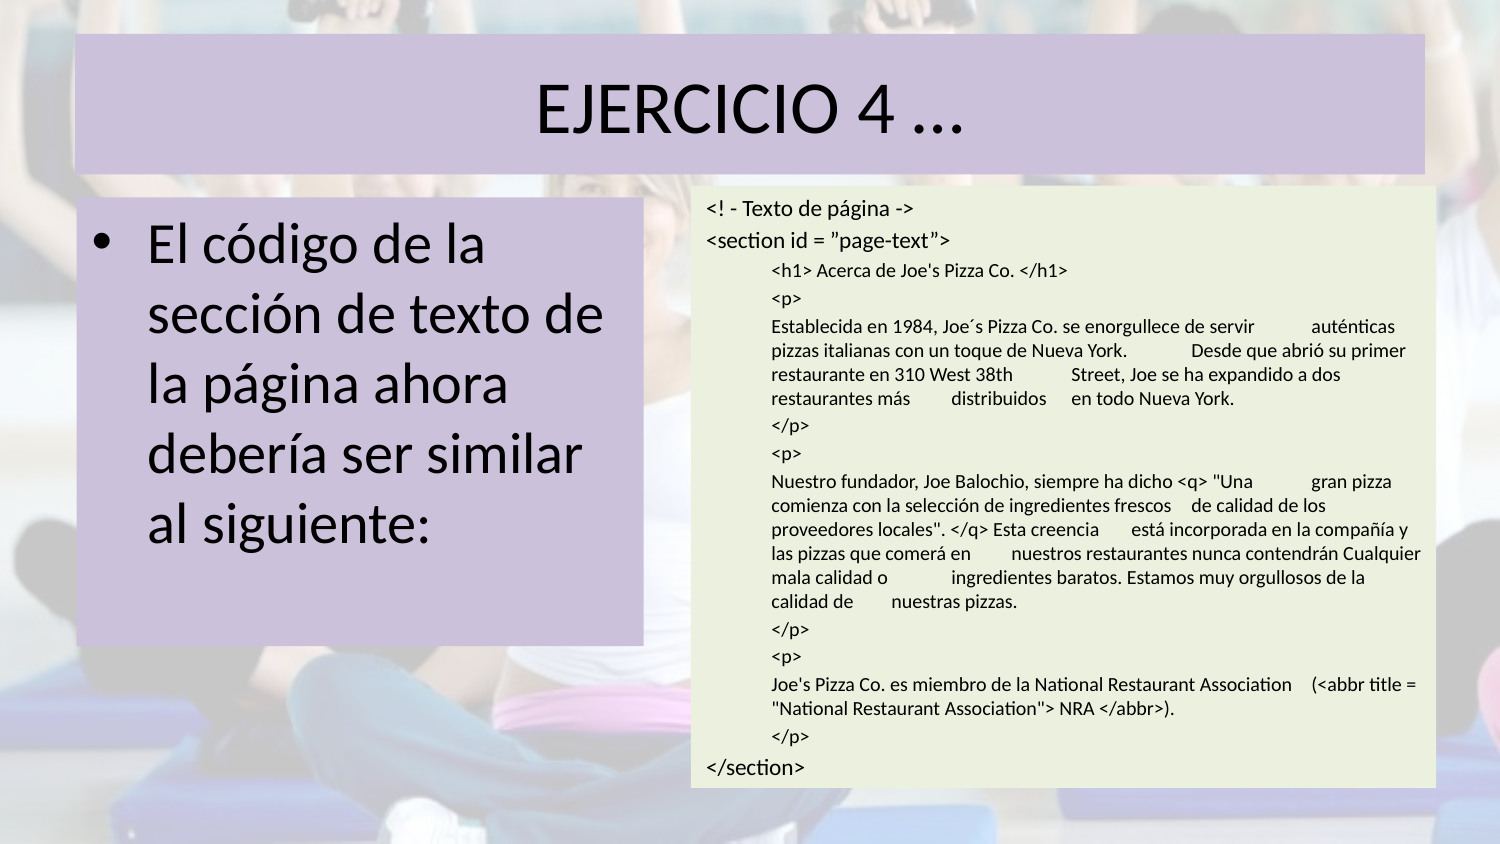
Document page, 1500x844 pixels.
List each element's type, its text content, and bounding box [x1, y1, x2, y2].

list El código de la sección de texto de la página ahora debería ser similar al siguiente: [76, 197, 644, 647]
title EJERCICIO 4 … [75, 33, 1425, 175]
list <! - Texto de página -> <section id = ”page-text”> <h1> Acerca de Joe's Pizza Co. </h1> <p> Establecida en 1984, Joe´s Pizza Co. se enorgullece de servir auténticas pizzas italianas con un toque de Nueva York. Desde que abrió su primer restaurante en 310 West 38th Street, Joe se ha expandido a dos restaurantes más distribuidos en todo Nueva York. </p> <p> Nuestro fundador, Joe Balochio, siempre ha dicho <q> "Una gran pizza comienza con la selección de ingredientes frescos de calidad de los proveedores locales". </q> Esta creencia está incorporada en la compañía y las pizzas que comerá en nuestros restaurantes nunca contendrán Cualquier mala calidad o ingredientes baratos. Estamos muy orgullosos de la calidad de nuestras pizzas. </p> <p> Joe's Pizza Co. es miembro de la National Restaurant Association (<abbr title = "National Restaurant Association"> NRA </abbr>). </p> </section> [690, 185, 1437, 788]
